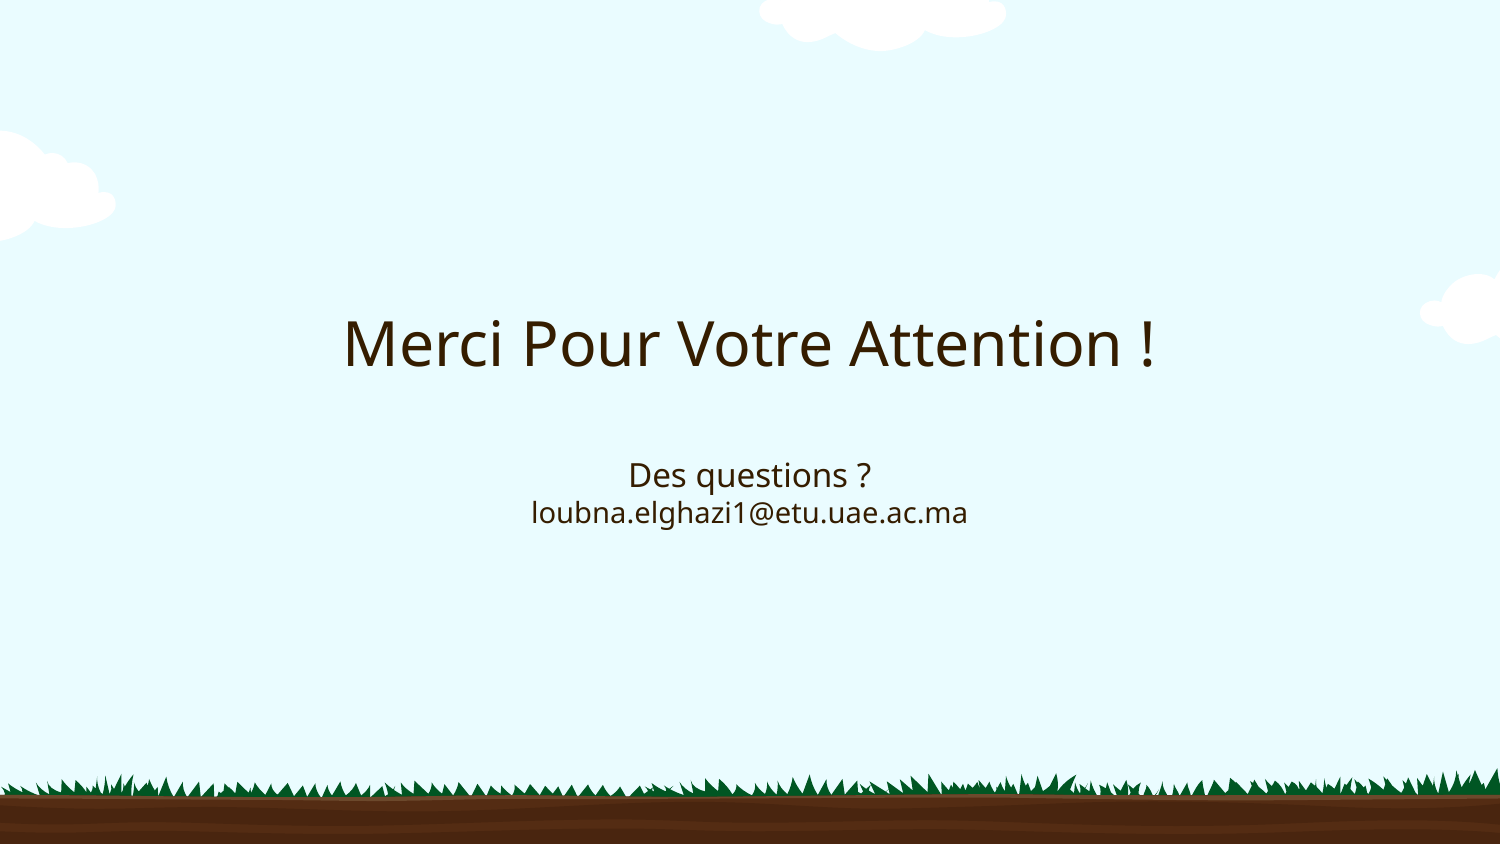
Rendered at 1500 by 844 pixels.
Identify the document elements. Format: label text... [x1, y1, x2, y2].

title Merci Pour Votre Attention ! Des questions ? loubna.elghazi1@etu.uae.ac.ma [118, 289, 1382, 439]
